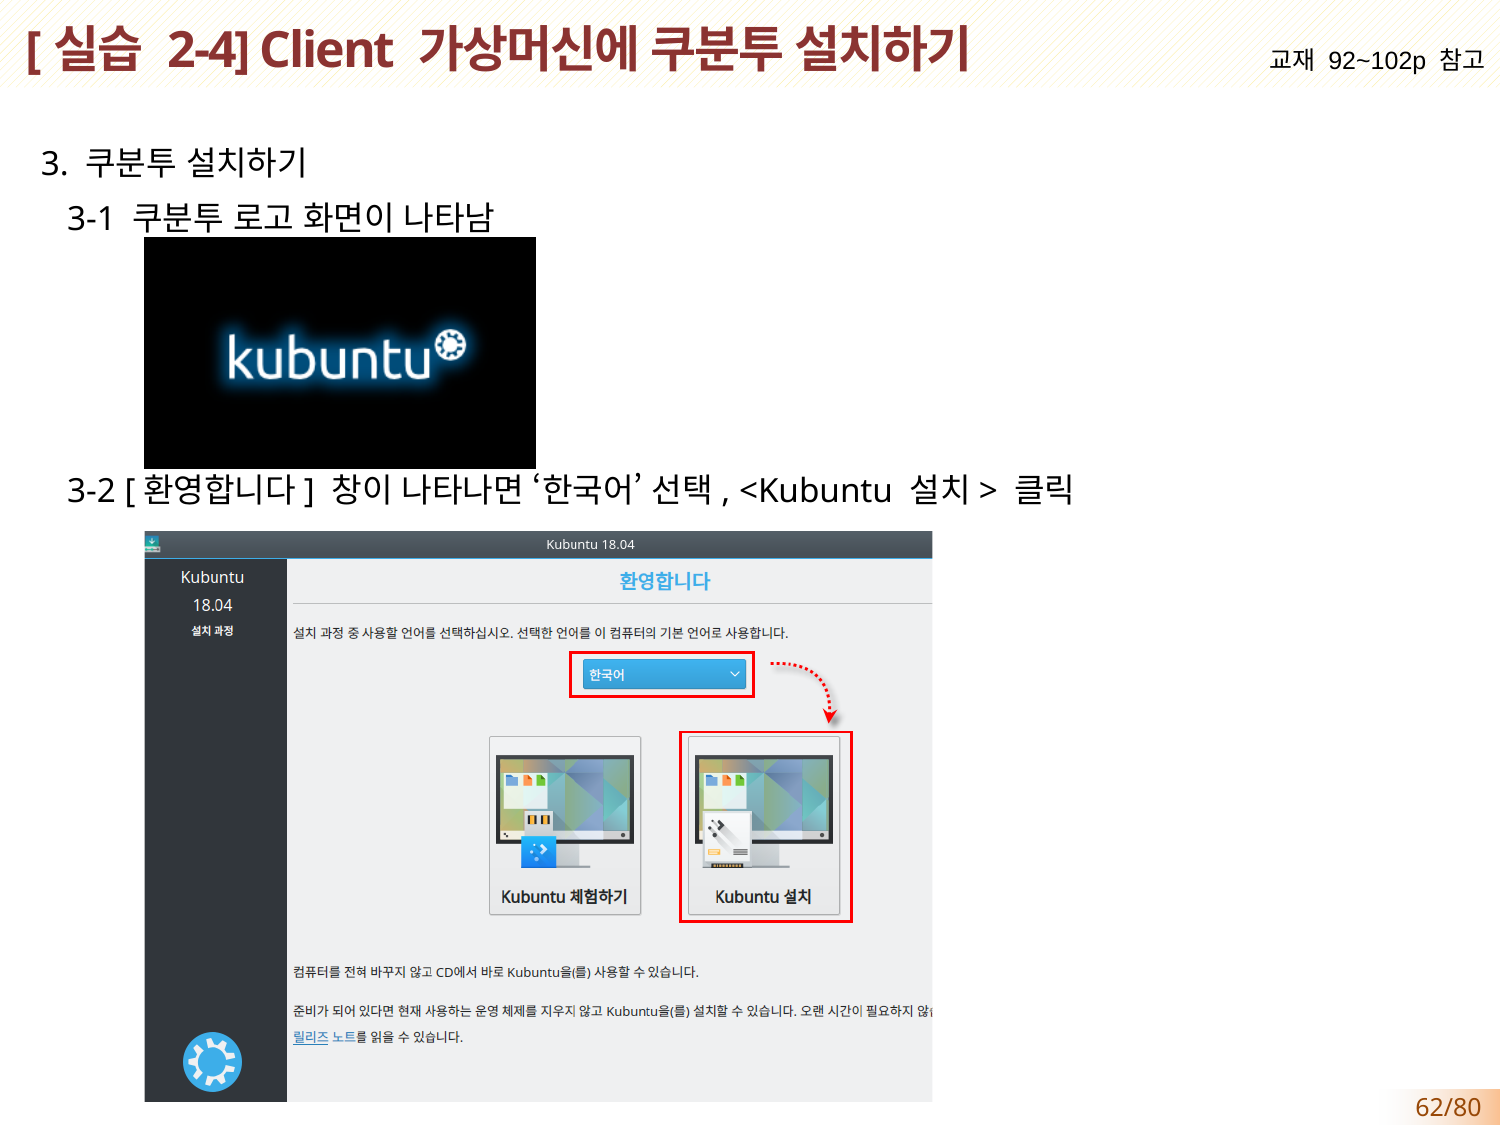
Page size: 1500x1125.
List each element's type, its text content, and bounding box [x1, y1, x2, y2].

title [실습 2-4] Client 가상머신에 쿠분투 설치하기 [10, 8, 1288, 87]
text_box 교재 92~102p 참고 [1254, 36, 1500, 82]
picture [144, 237, 537, 469]
picture [144, 531, 933, 1102]
list 3. 쿠분투 설치하기 3-1 쿠분투 로고 화면이 나타남 3-2 [환영합니다] 창이 나타나면 ‘한국어’ 선택, <Kubuntu 설치> 클릭 [10, 126, 1481, 1057]
